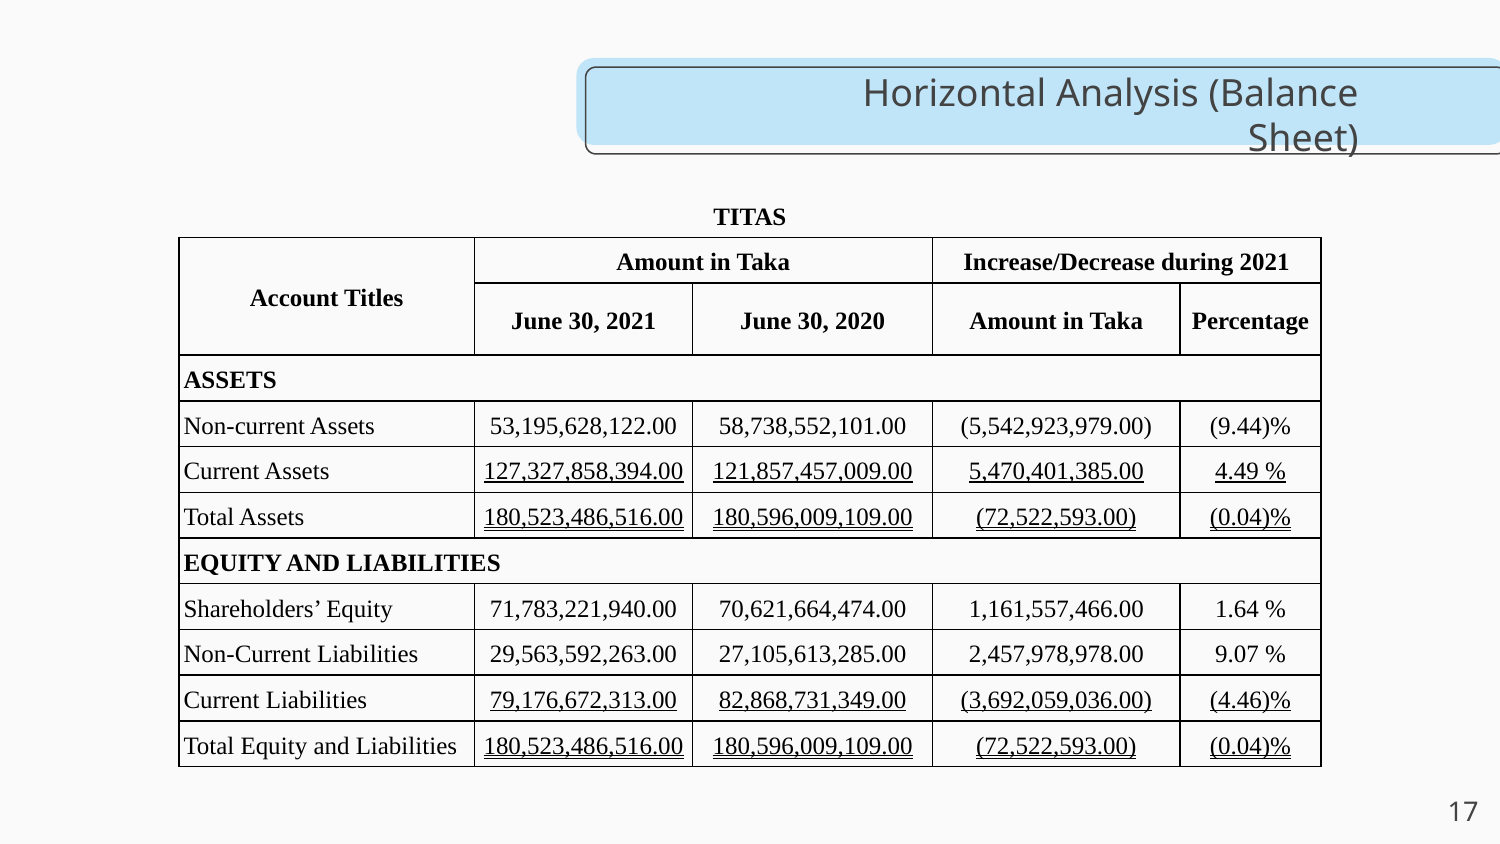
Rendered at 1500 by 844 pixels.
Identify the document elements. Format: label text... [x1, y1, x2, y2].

table_cell 71,783,221,940.00 [475, 584, 692, 629]
table_cell Shareholders’ Equity [180, 584, 474, 629]
table_cell 180,596,009,109.00 [693, 493, 932, 537]
table_cell Total Assets [180, 493, 474, 537]
table_cell Percentage [1181, 284, 1320, 354]
table_cell 79,176,672,313.00 [475, 676, 692, 720]
table_cell 180,523,486,516.00 [475, 722, 692, 766]
table_cell EQUITY AND LIABILITIES [180, 539, 1320, 583]
slide_number 17 [1403, 779, 1494, 844]
table_cell 1.64 % [1181, 584, 1320, 629]
table_cell Current Assets [180, 447, 474, 492]
table_cell 29,563,592,263.00 [475, 630, 692, 674]
table_cell 58,738,552,101.00 [693, 402, 932, 446]
table_cell 2,457,978,978.00 [933, 630, 1179, 674]
table_cell 4.49 % [1181, 447, 1320, 492]
table_cell (4.46)% [1181, 676, 1320, 720]
table_cell Amount in Taka [475, 238, 932, 282]
table_cell (5,542,923,979.00) [933, 402, 1179, 446]
table_cell (0.04)% [1181, 722, 1320, 766]
table_cell 82,868,731,349.00 [693, 676, 932, 720]
table_cell 127,327,858,394.00 [475, 447, 692, 492]
table_cell ASSETS [180, 356, 1320, 400]
table_cell Total Equity and Liabilities [180, 722, 474, 766]
table_cell (9.44)% [1181, 402, 1320, 446]
table_cell June 30, 2021 [475, 284, 692, 354]
table_cell 27,105,613,285.00 [693, 630, 932, 674]
table_cell Increase/Decrease during 2021 [933, 238, 1320, 282]
table_cell (72,522,593.00) [933, 493, 1179, 537]
table_cell Non-current Assets [180, 402, 474, 446]
table_cell (3,692,059,036.00) [933, 676, 1179, 720]
title Horizontal Analysis (Balance Sheet) [811, 75, 1374, 154]
table_cell Current Liabilities [180, 676, 474, 720]
table_cell Amount in Taka [933, 284, 1179, 354]
table_cell June 30, 2020 [693, 284, 932, 354]
table_header TITAS [180, 192, 1320, 237]
table_cell 121,857,457,009.00 [693, 447, 932, 492]
table_cell Non-Current Liabilities [180, 630, 474, 674]
table_cell (72,522,593.00) [933, 722, 1179, 766]
table_cell Account Titles [180, 238, 474, 354]
table_cell 9.07 % [1181, 630, 1320, 674]
table_cell 180,596,009,109.00 [693, 722, 932, 766]
table_cell 180,523,486,516.00 [475, 493, 692, 537]
table_cell (0.04)% [1181, 493, 1320, 537]
table_cell 1,161,557,466.00 [933, 584, 1179, 629]
table_cell 70,621,664,474.00 [693, 584, 932, 629]
table_cell 53,195,628,122.00 [475, 402, 692, 446]
table_cell 5,470,401,385.00 [933, 447, 1179, 492]
